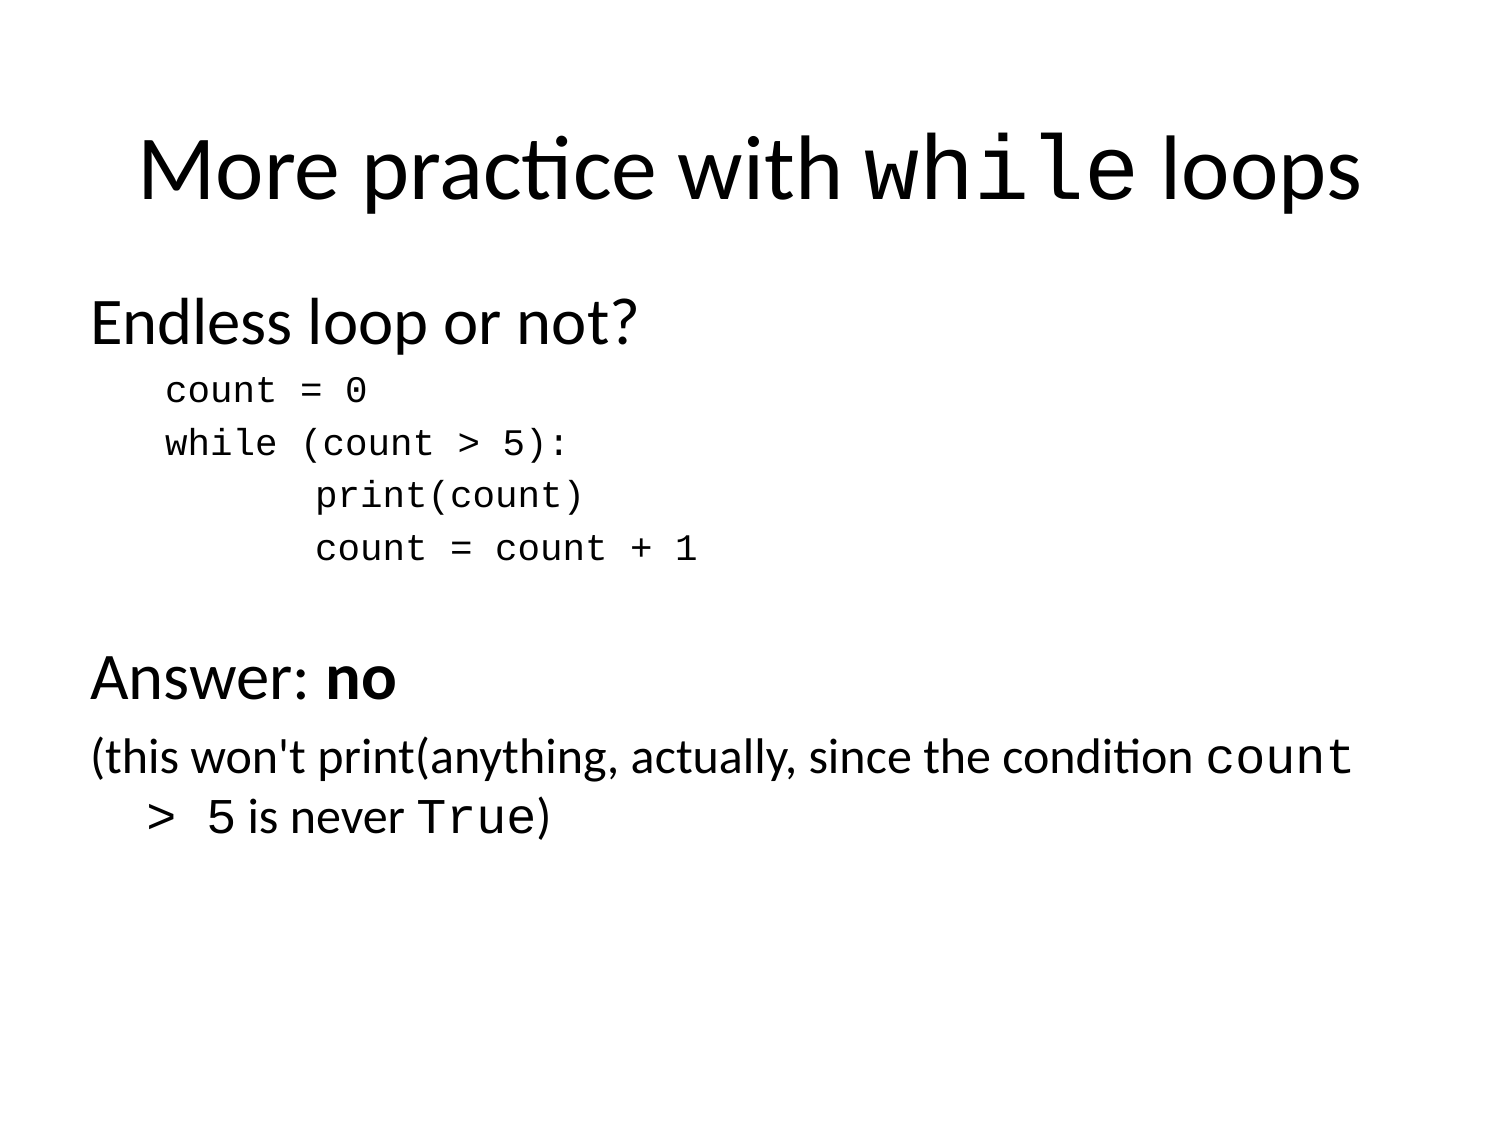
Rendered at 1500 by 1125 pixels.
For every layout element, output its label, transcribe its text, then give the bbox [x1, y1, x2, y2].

list Endless loop or not? count = 0 while (count > 5): print(count) count = count + 1 Answer: no (this won't print(anything, actually, since the condition count > 5 is never True) [75, 262, 1425, 1005]
title More practice with while loops [75, 45, 1425, 233]
